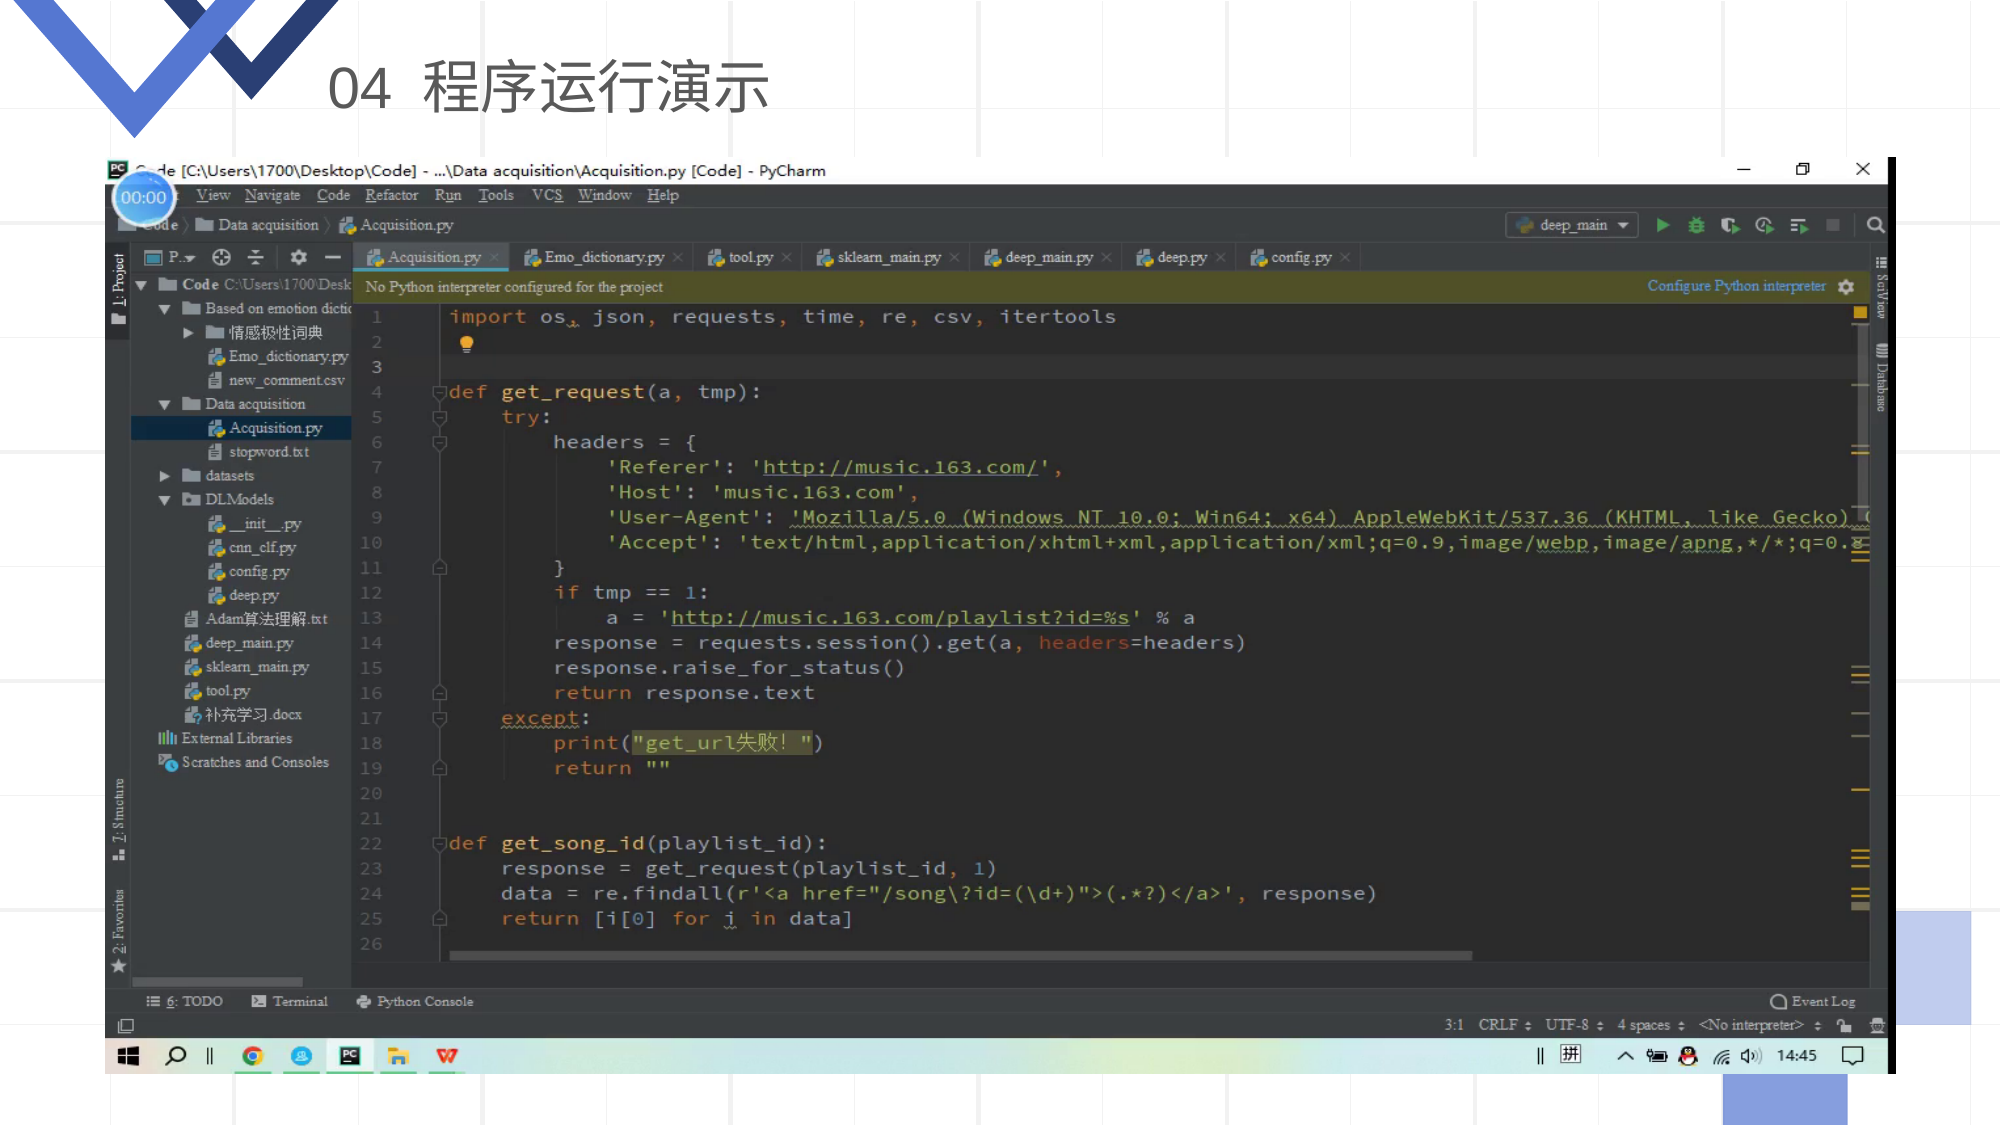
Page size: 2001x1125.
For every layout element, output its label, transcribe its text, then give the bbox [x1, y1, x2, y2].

text_box 04 程序运行演示 [342, 43, 1430, 128]
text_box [104, 156, 1896, 1075]
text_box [12, 0, 342, 139]
